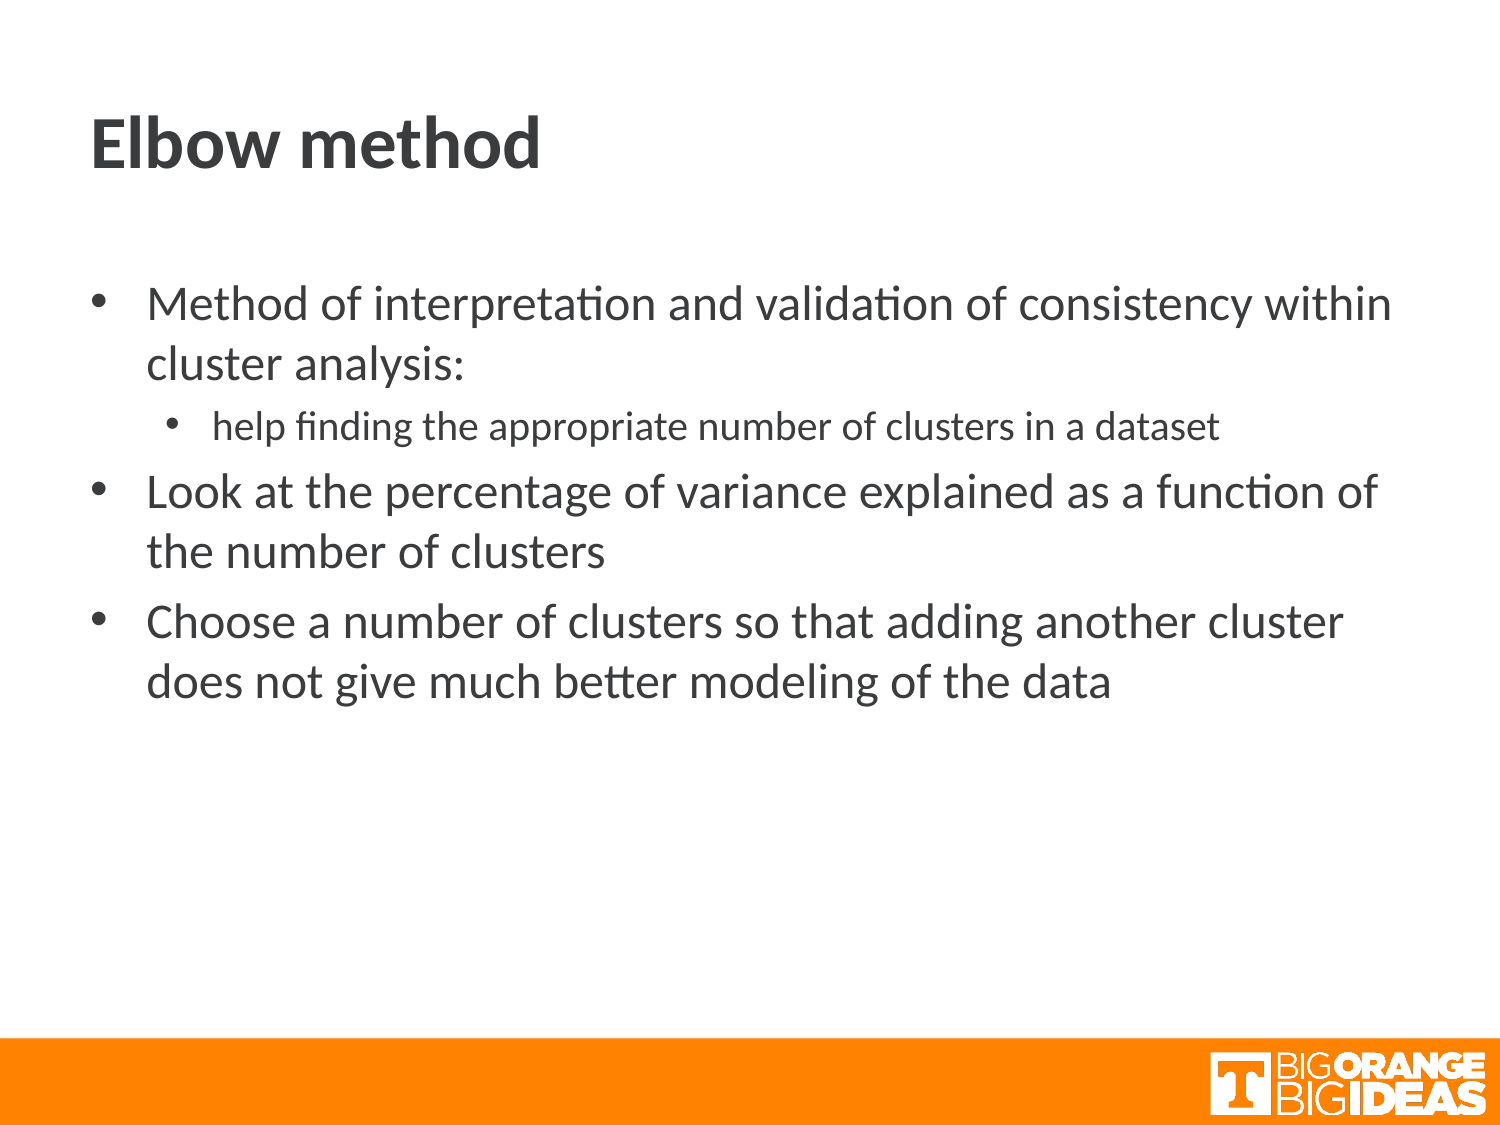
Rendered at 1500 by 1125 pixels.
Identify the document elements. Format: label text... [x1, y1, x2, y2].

title Elbow method [75, 45, 1425, 233]
list Method of interpretation and validation of consistency within cluster analysis: help finding the appropriate number of clusters in a dataset Look at the percentage of variance explained as a function of the number of clusters Choose a number of clusters so that adding another cluster does not give much better modeling of the data [75, 262, 1425, 1005]
